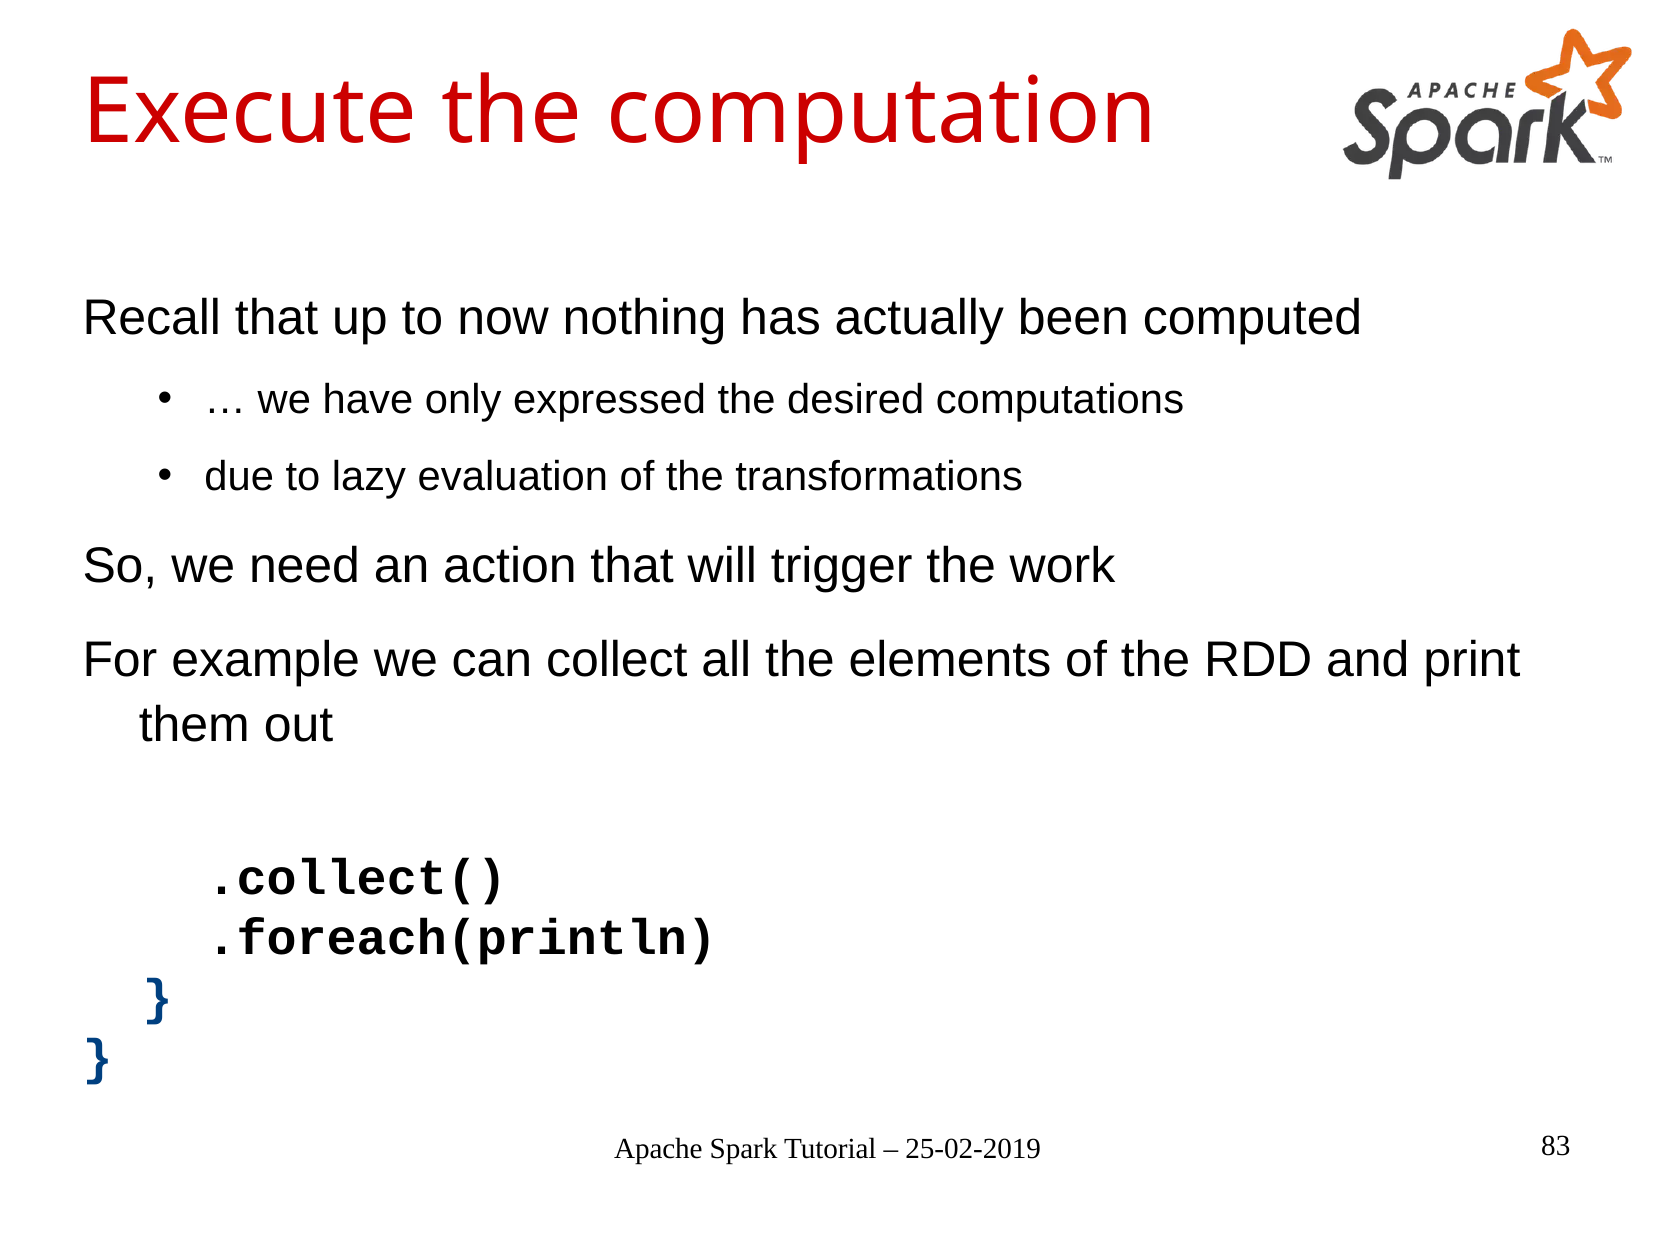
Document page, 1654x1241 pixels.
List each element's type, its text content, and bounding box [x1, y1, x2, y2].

title Execute the computation [82, 2, 1571, 210]
picture [1341, 27, 1632, 182]
footer Apache Spark Tutorial – 25-02-2019 [565, 1129, 1090, 1215]
list Recall that up to now nothing has actually been computed … we have only expressed the desired computations due to lazy evaluation of the transformations So, we need an action that will trigger the work For example we can collect all the elements of the RDD and print them out .collect() .foreach(println) } } [82, 254, 1580, 1087]
slide_number 83 [1185, 1129, 1571, 1215]
